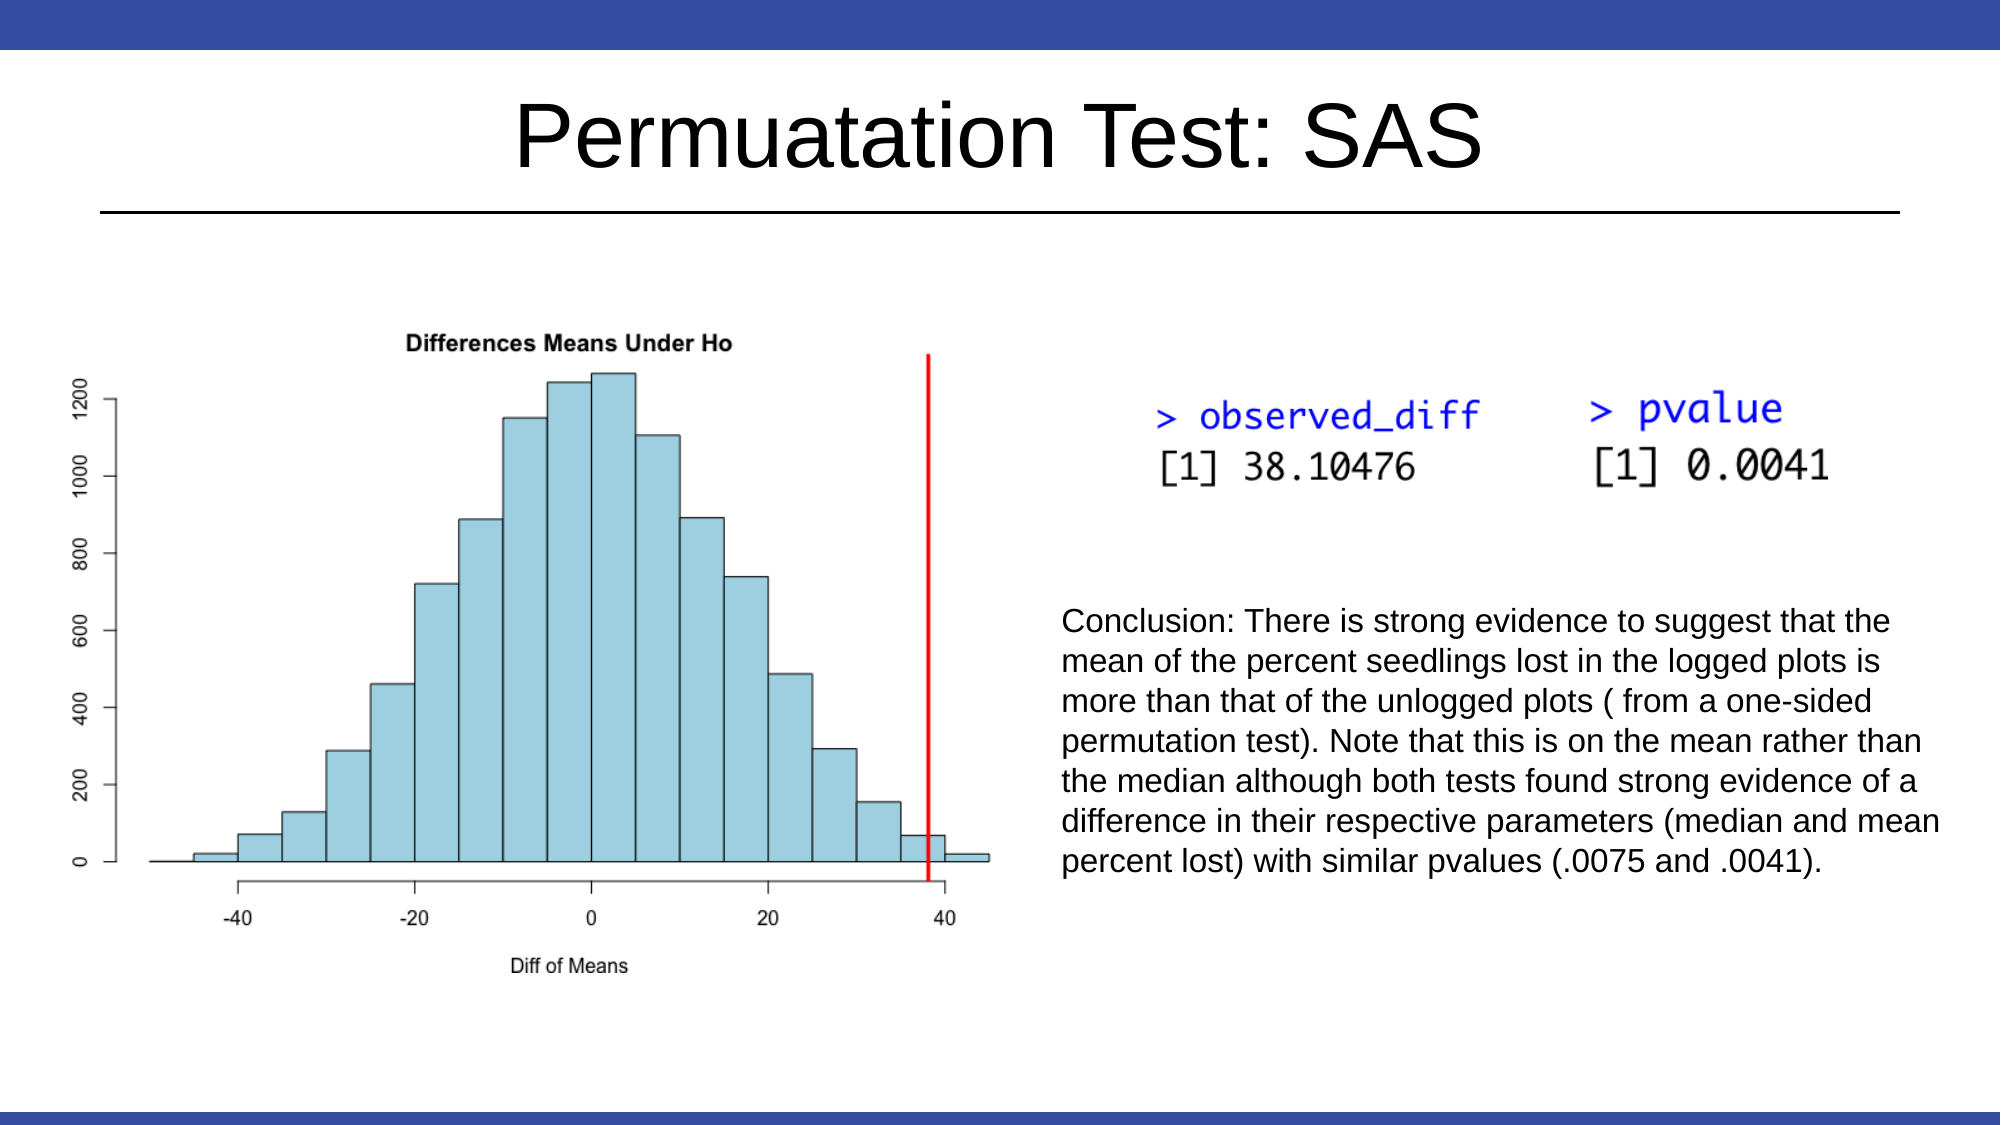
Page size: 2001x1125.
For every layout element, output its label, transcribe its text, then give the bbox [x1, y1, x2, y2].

title Permuatation Test: SAS [99, 37, 1900, 225]
picture [56, 330, 1047, 973]
picture [1147, 387, 1482, 496]
picture [1581, 380, 1828, 490]
